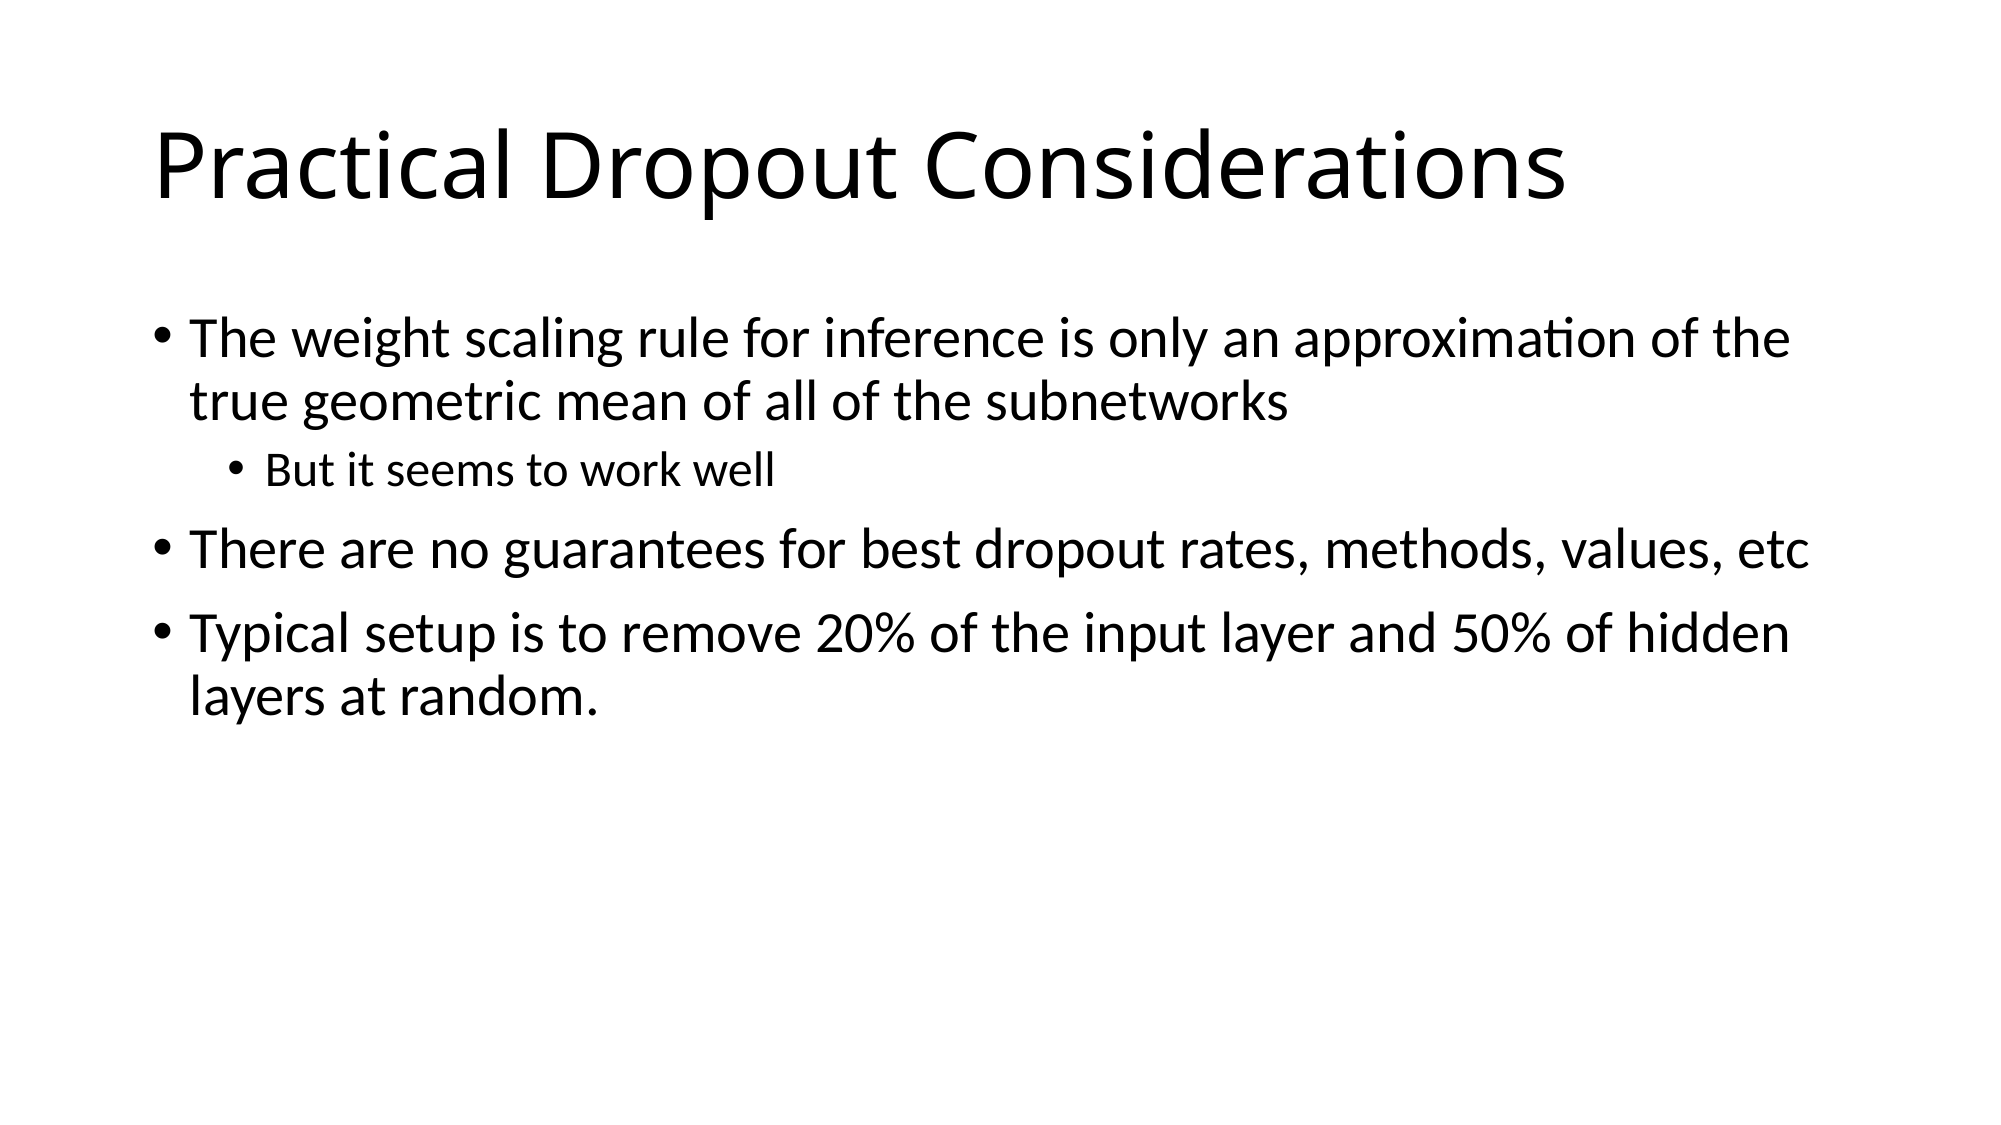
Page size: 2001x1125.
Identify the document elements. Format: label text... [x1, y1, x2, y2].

list The weight scaling rule for inference is only an approximation of the true geometric mean of all of the subnetworks But it seems to work well There are no guarantees for best dropout rates, methods, values, etc Typical setup is to remove 20% of the input layer and 50% of hidden layers at random. [137, 299, 1863, 1014]
title Practical Dropout Considerations [137, 59, 1863, 278]
